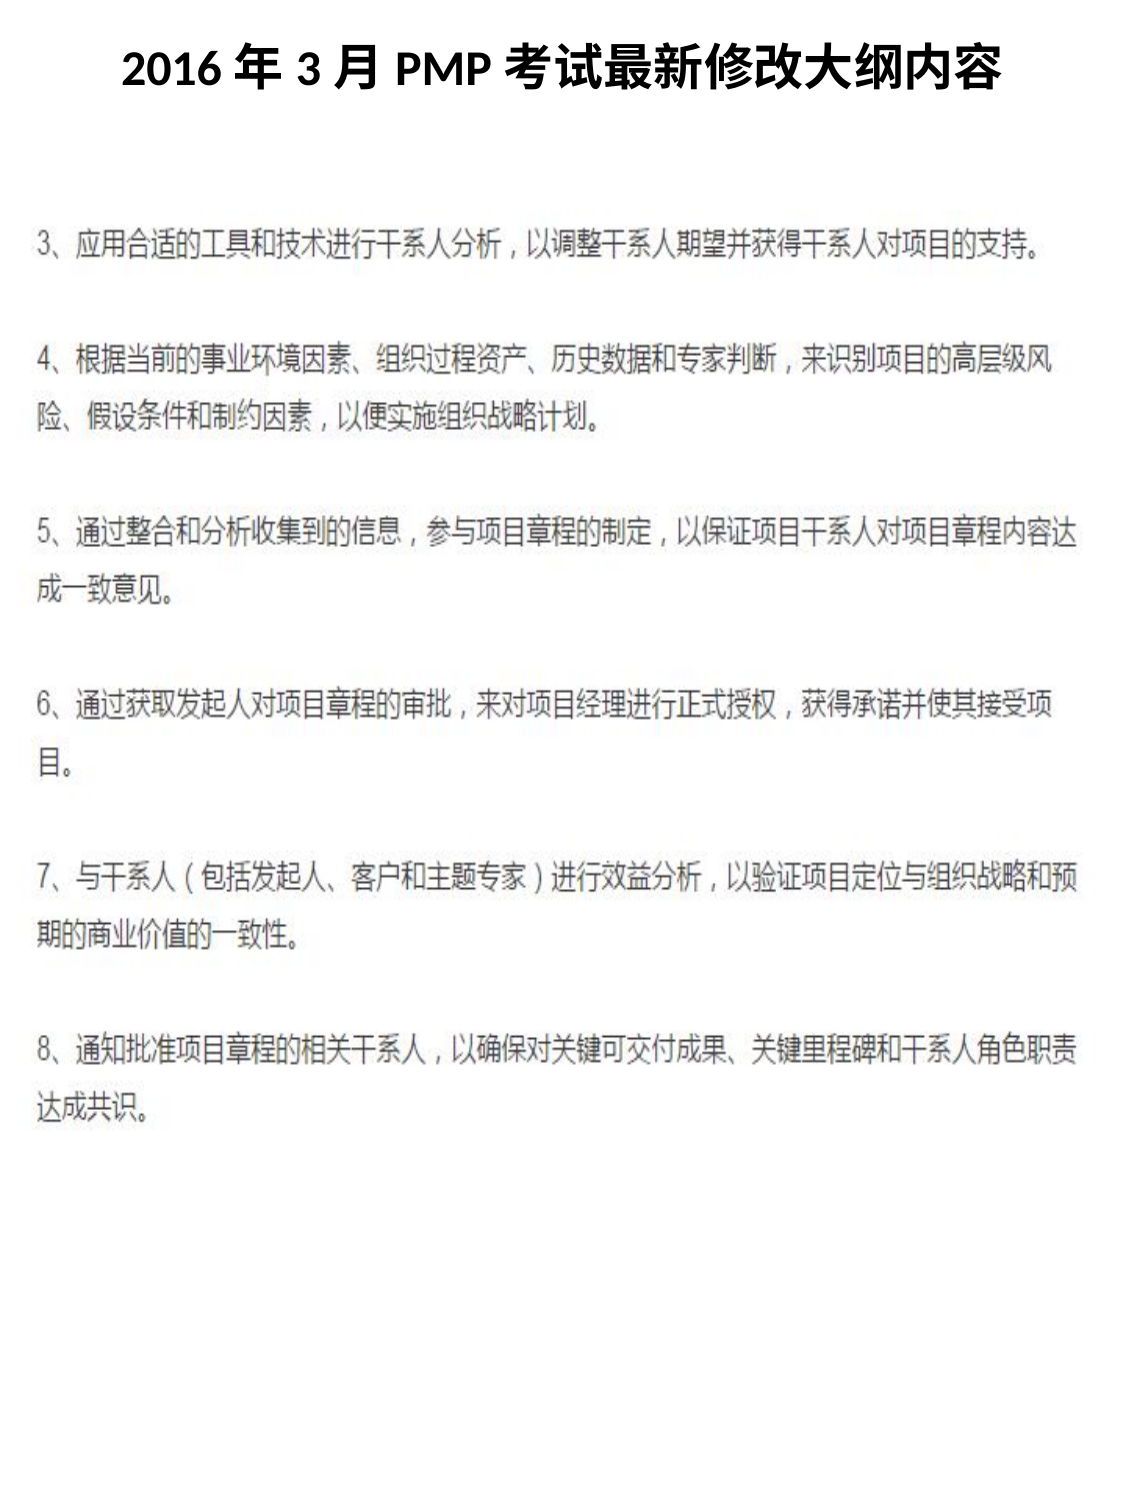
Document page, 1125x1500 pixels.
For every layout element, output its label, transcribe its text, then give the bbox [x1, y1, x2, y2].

picture [19, 210, 1106, 1149]
text_box 2016年3月PMP考试最新修改大纲内容 [0, 13, 1125, 118]
